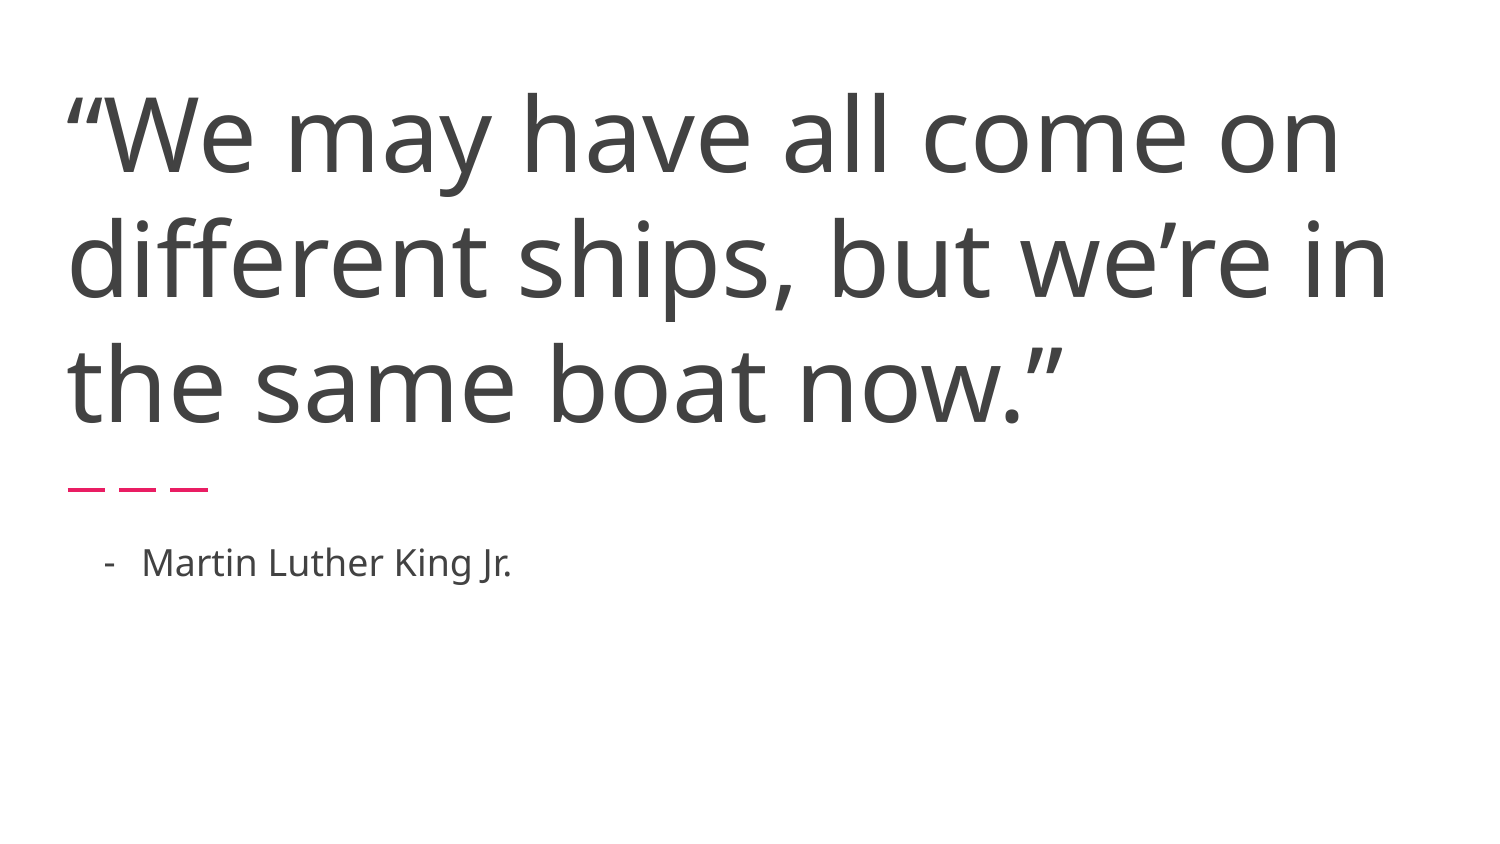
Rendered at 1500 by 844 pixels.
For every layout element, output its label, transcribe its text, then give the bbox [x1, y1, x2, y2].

title “We may have all come on different ships, but we’re in the same boat now.” [51, 136, 1449, 459]
list Martin Luther King Jr. [51, 517, 1449, 731]
